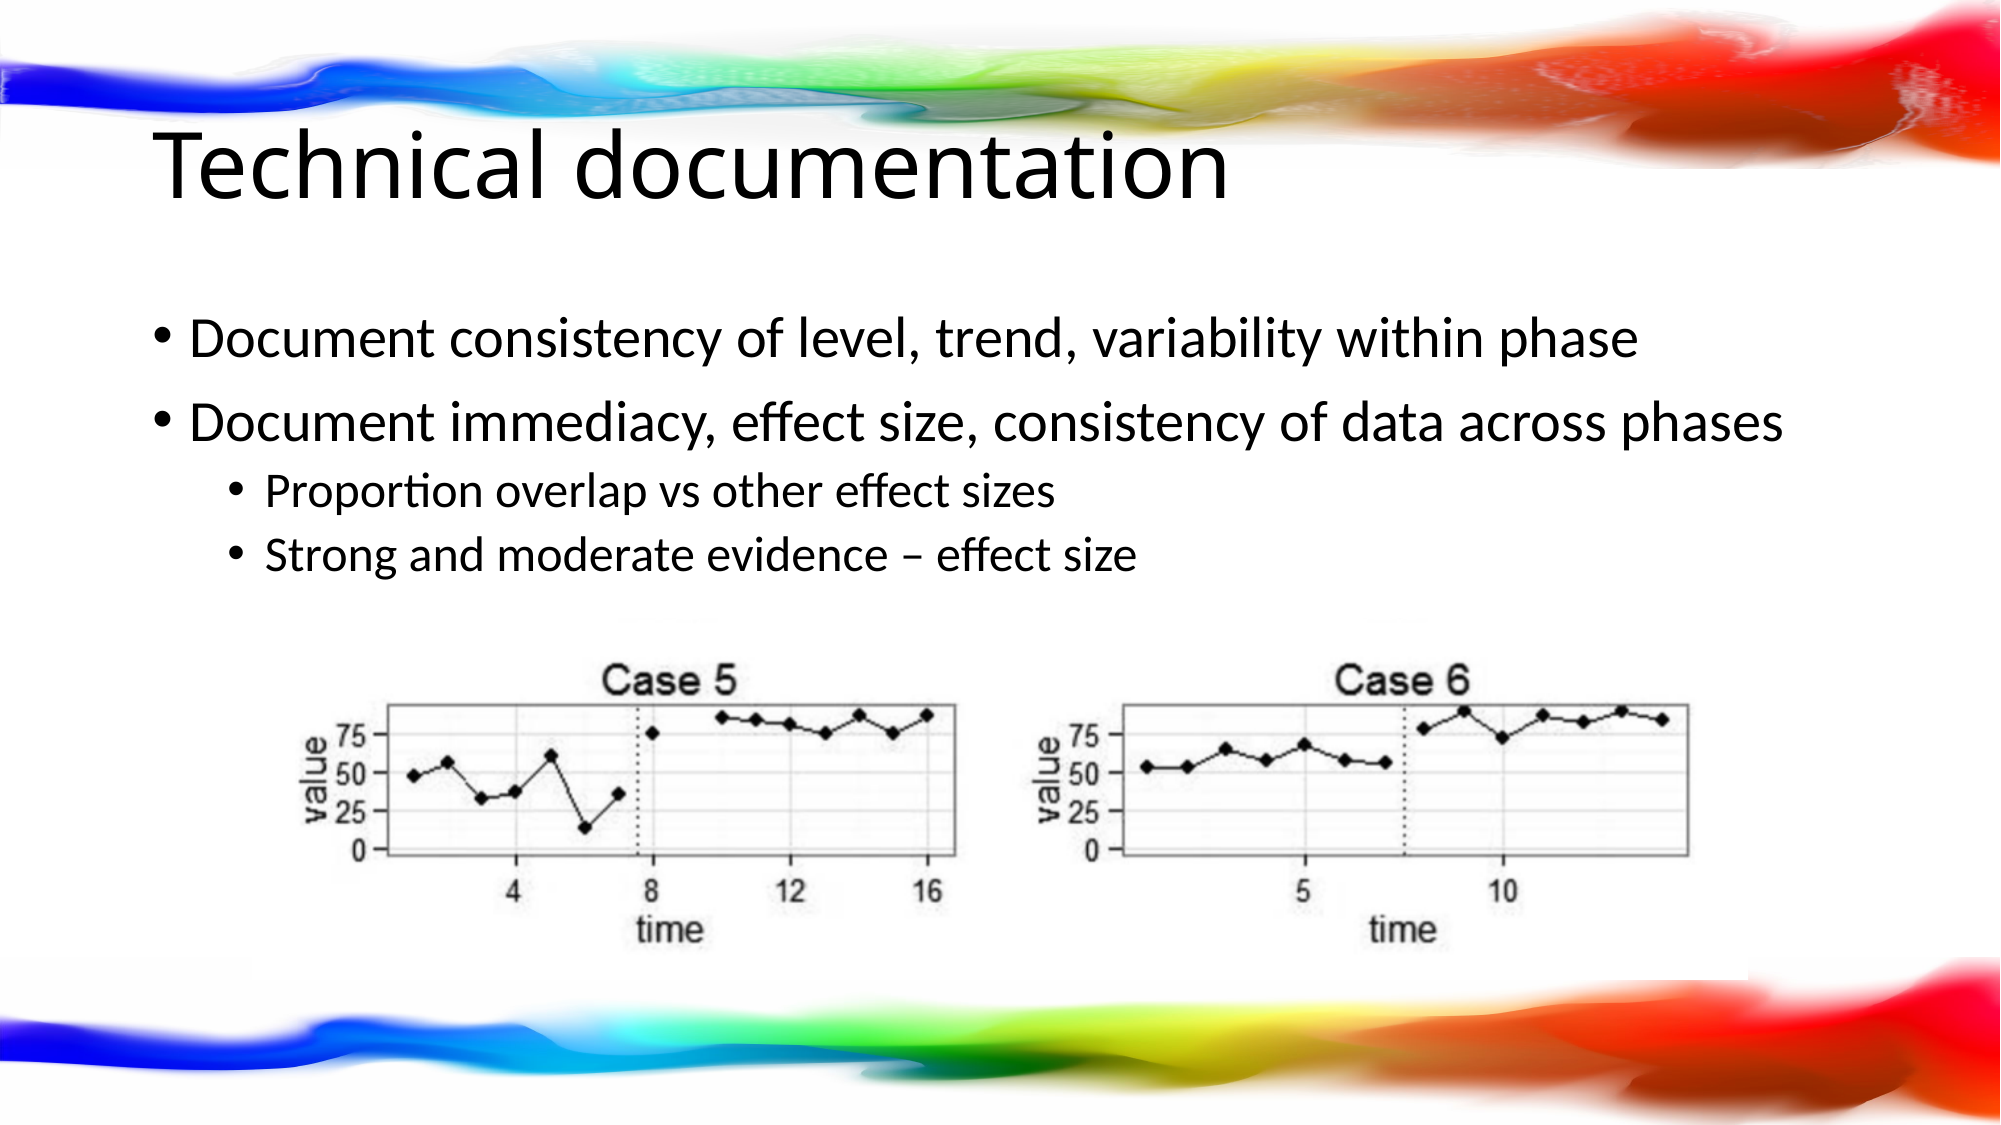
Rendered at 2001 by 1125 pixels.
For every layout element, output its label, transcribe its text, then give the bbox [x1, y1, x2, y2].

picture [251, 618, 1749, 980]
picture [0, 957, 2000, 1125]
picture [0, 0, 2000, 169]
list Document consistency of level, trend, variability within phase Document immediacy, effect size, consistency of data across phases Proportion overlap vs other effect sizes Strong and moderate evidence – effect size [137, 299, 1863, 1014]
title Technical documentation [137, 59, 1863, 278]
